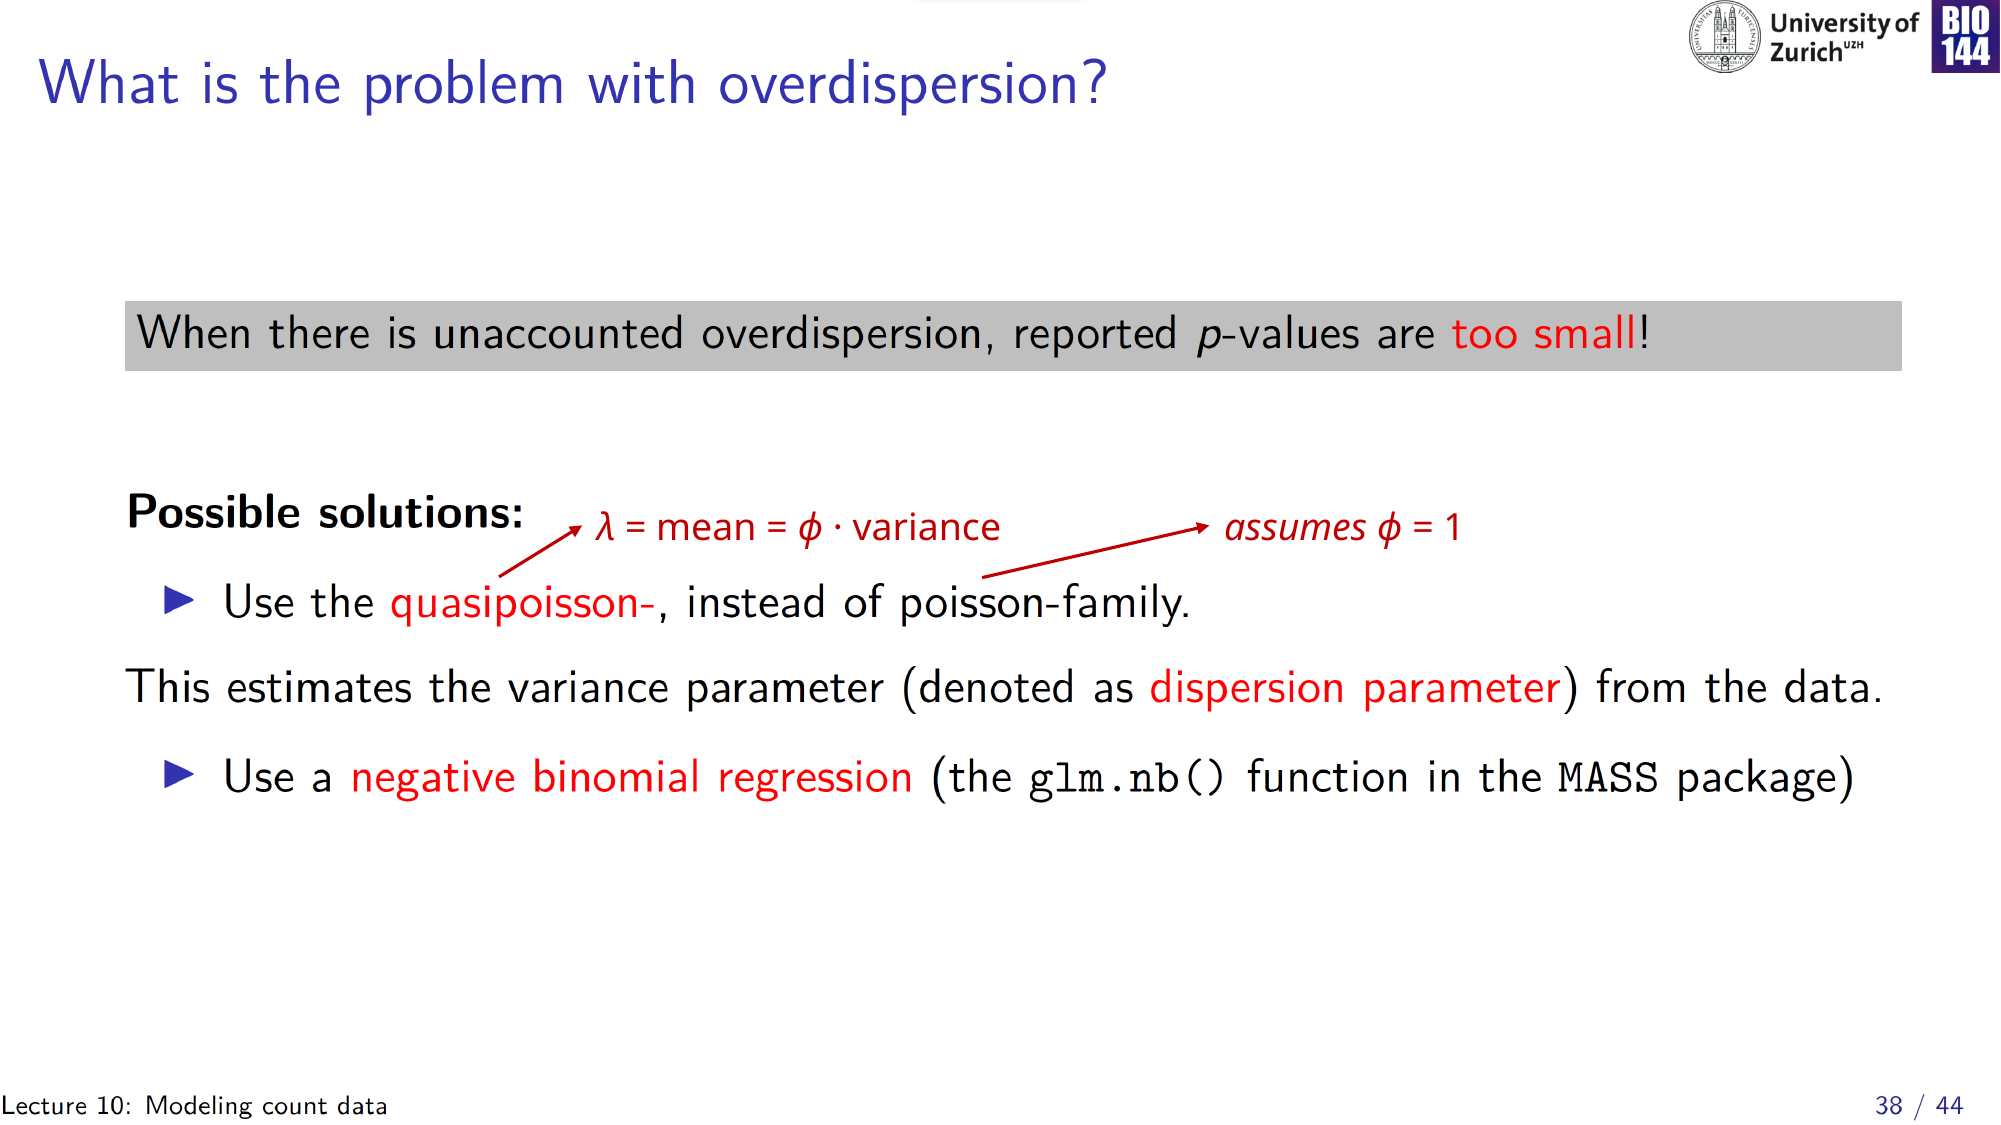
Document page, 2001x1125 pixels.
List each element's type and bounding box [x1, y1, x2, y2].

picture [0, 0, 2000, 1125]
text_box [498, 525, 583, 578]
text_box [981, 525, 1210, 579]
